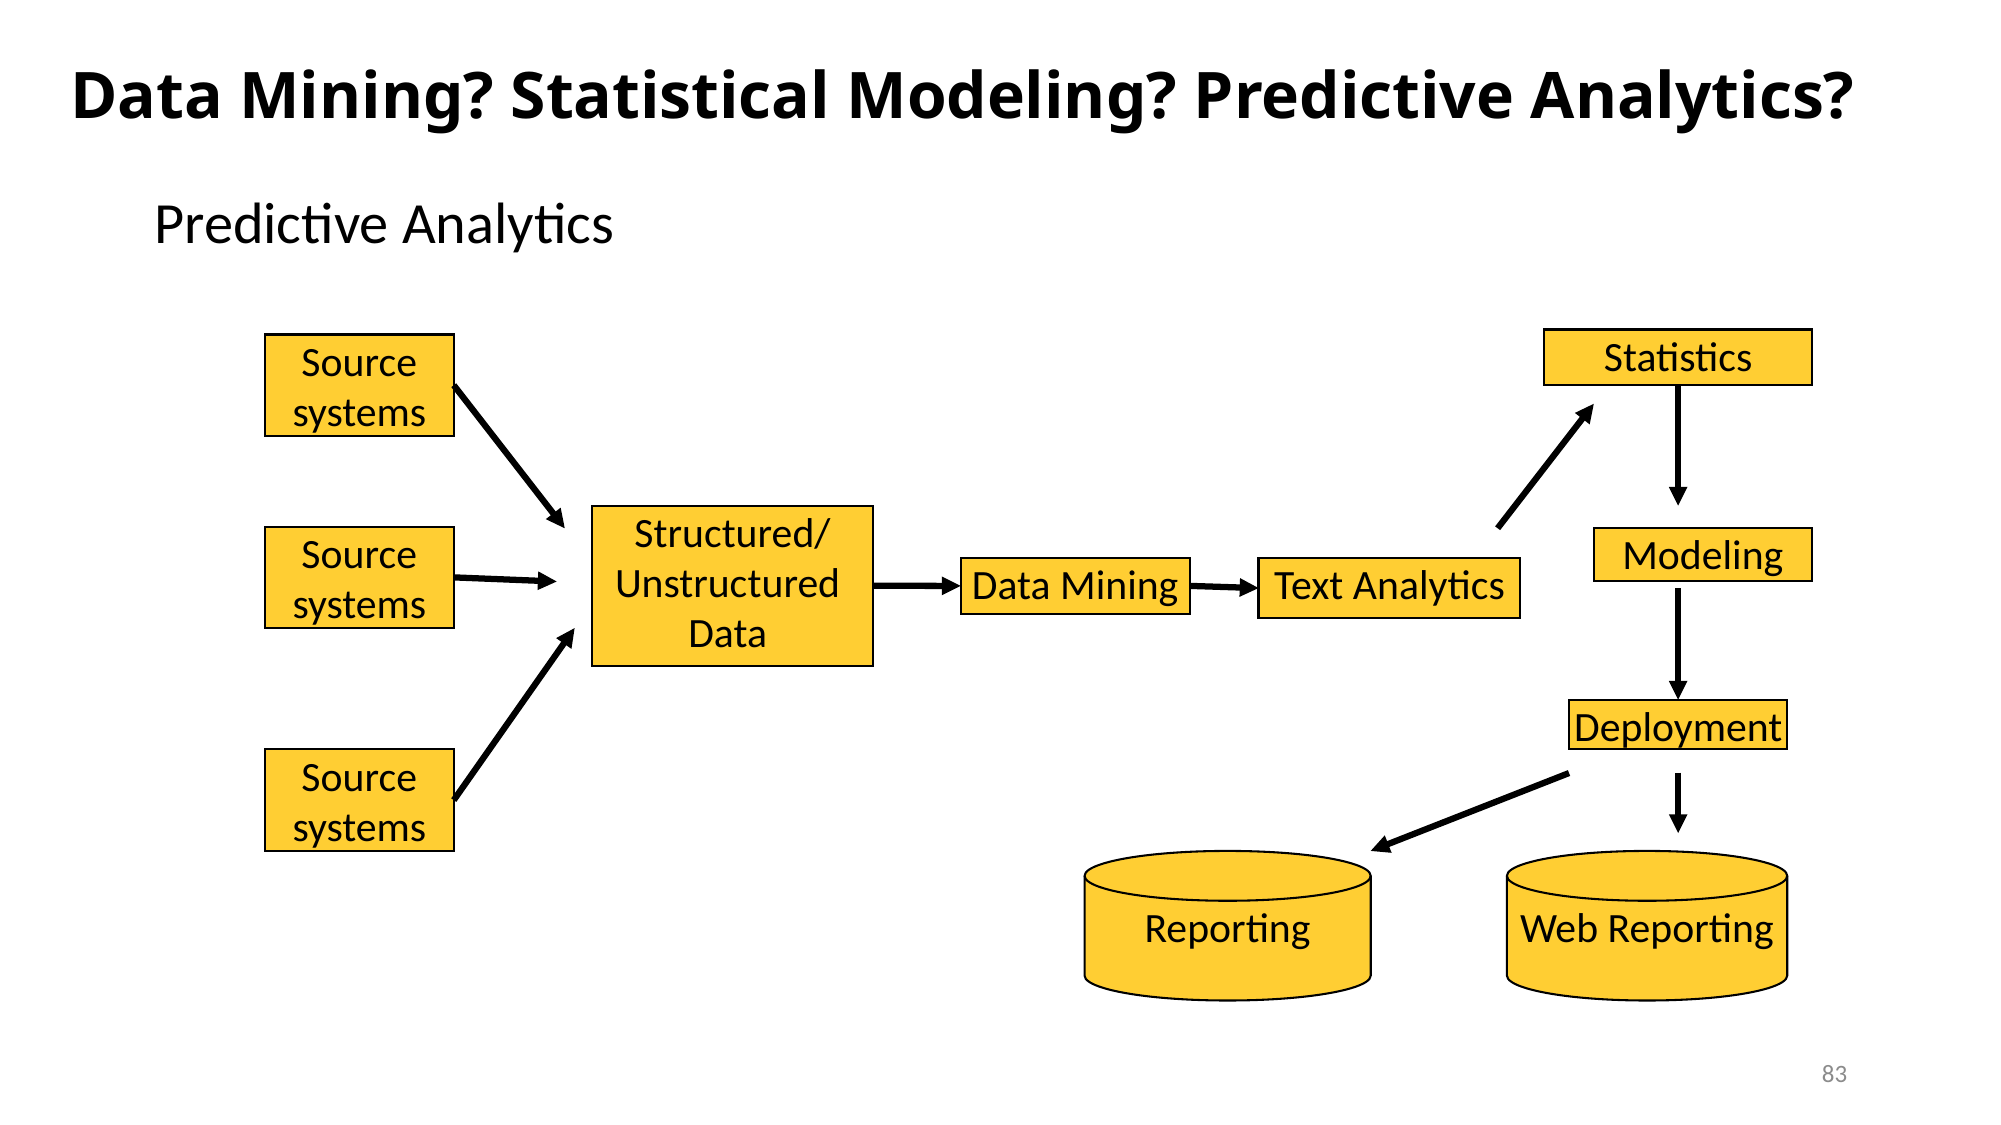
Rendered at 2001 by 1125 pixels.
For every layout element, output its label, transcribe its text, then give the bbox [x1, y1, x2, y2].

slide_number 83 [1412, 1042, 1863, 1103]
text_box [453, 577, 557, 582]
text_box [1370, 773, 1570, 851]
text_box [453, 628, 575, 801]
text_box Data Mining? Statistical Modeling? Predictive Analytics? [55, 36, 1945, 160]
text_box Predictive Analytics [146, 184, 623, 243]
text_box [1189, 585, 1259, 589]
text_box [1497, 403, 1594, 529]
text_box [453, 385, 565, 529]
text_box [55, 158, 1946, 1019]
